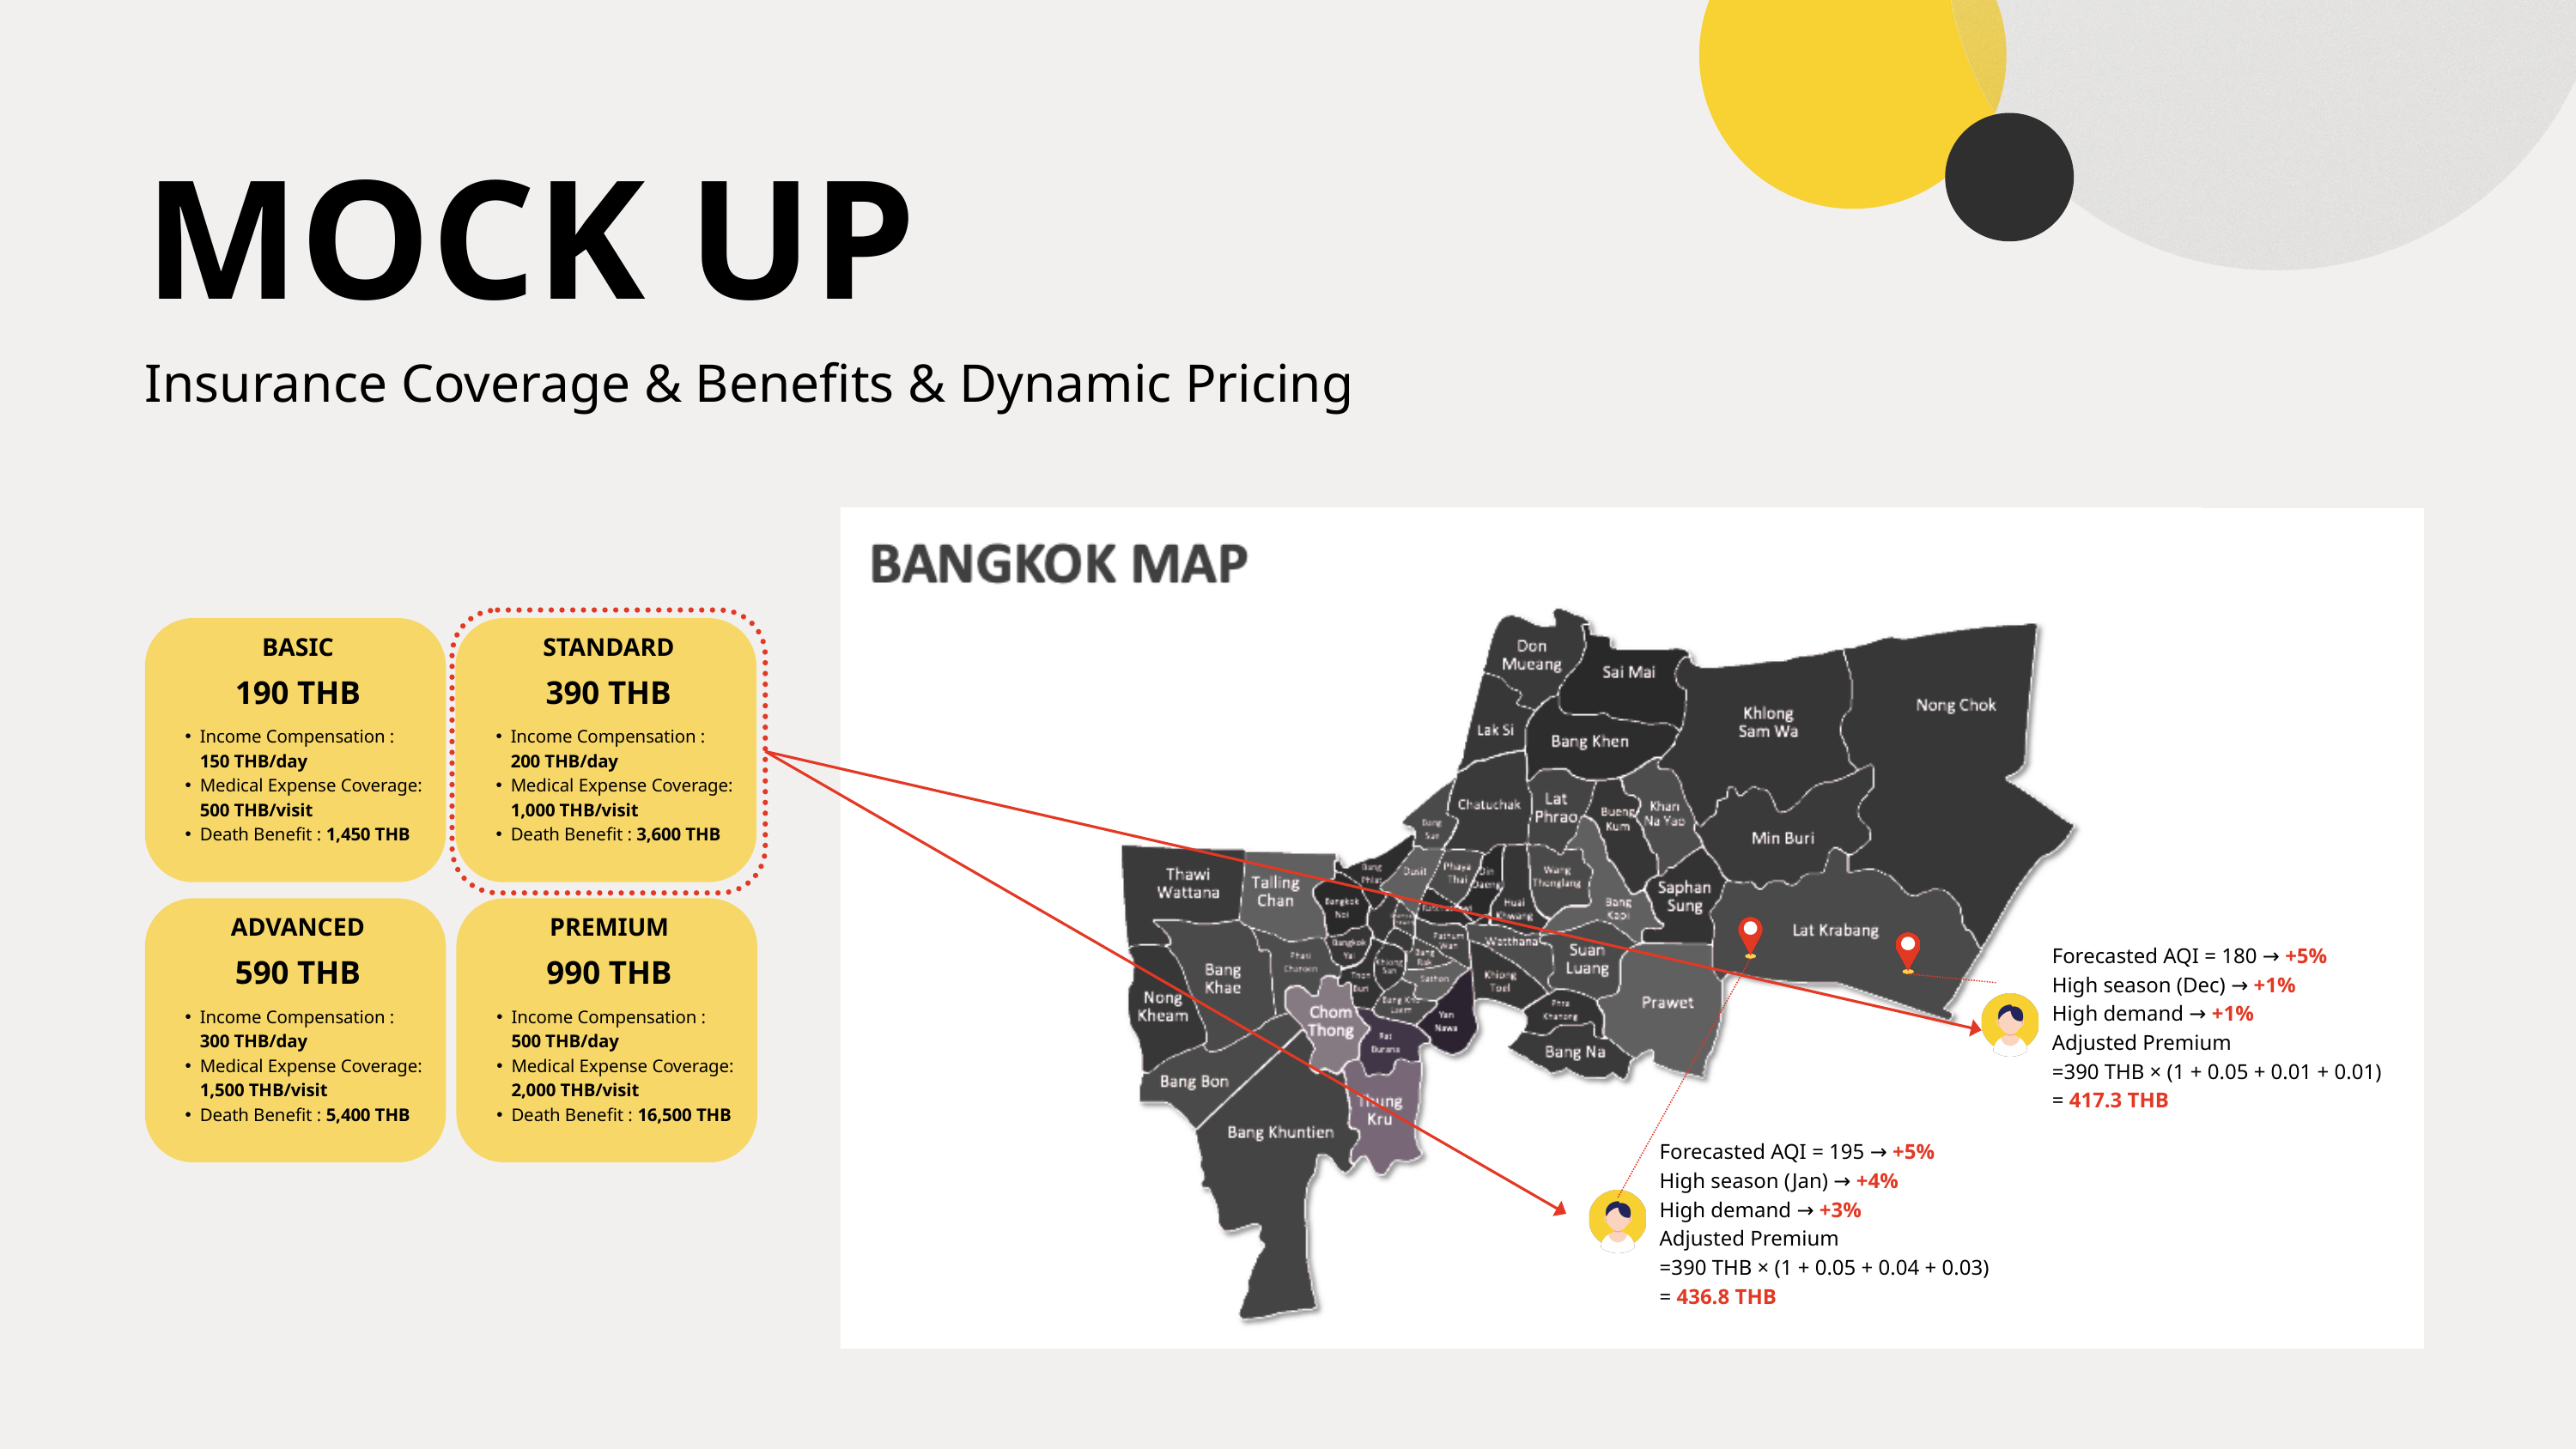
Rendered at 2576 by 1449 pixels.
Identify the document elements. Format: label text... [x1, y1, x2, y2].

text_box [144, 898, 447, 1163]
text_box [144, 617, 447, 882]
text_box [1895, 932, 1921, 974]
text_box Forecasted AQI = 195 → +5% High season (Jan) → +4% High demand → +3% Adjusted Premium =390 THB × (1 + 0.05 + 0.04 + 0.03) = 436.8 THB [1659, 1134, 2039, 1308]
text_box [840, 507, 2194, 1349]
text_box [456, 900, 758, 1163]
text_box [769, 753, 1567, 1216]
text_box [452, 609, 766, 894]
text_box [1738, 917, 1763, 959]
text_box [1945, 0, 2576, 270]
text_box [1981, 993, 2039, 1057]
text_box Forecasted AQI = 180 → +5% High season (Dec) → +1% High demand → +1% Adjusted Premium =390 THB × (1 + 0.05 + 0.01 + 0.01) = 417.3 THB [2051, 938, 2190, 1113]
text_box Insurance Coverage & Benefits & Dynamic Pricing [144, 339, 1470, 413]
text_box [2195, 507, 2425, 1349]
text_box [769, 752, 1982, 1037]
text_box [1698, 0, 2007, 209]
text_box [1589, 1190, 1646, 1253]
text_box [1945, 112, 2075, 242]
text_box MOCK UP [144, 101, 1156, 332]
